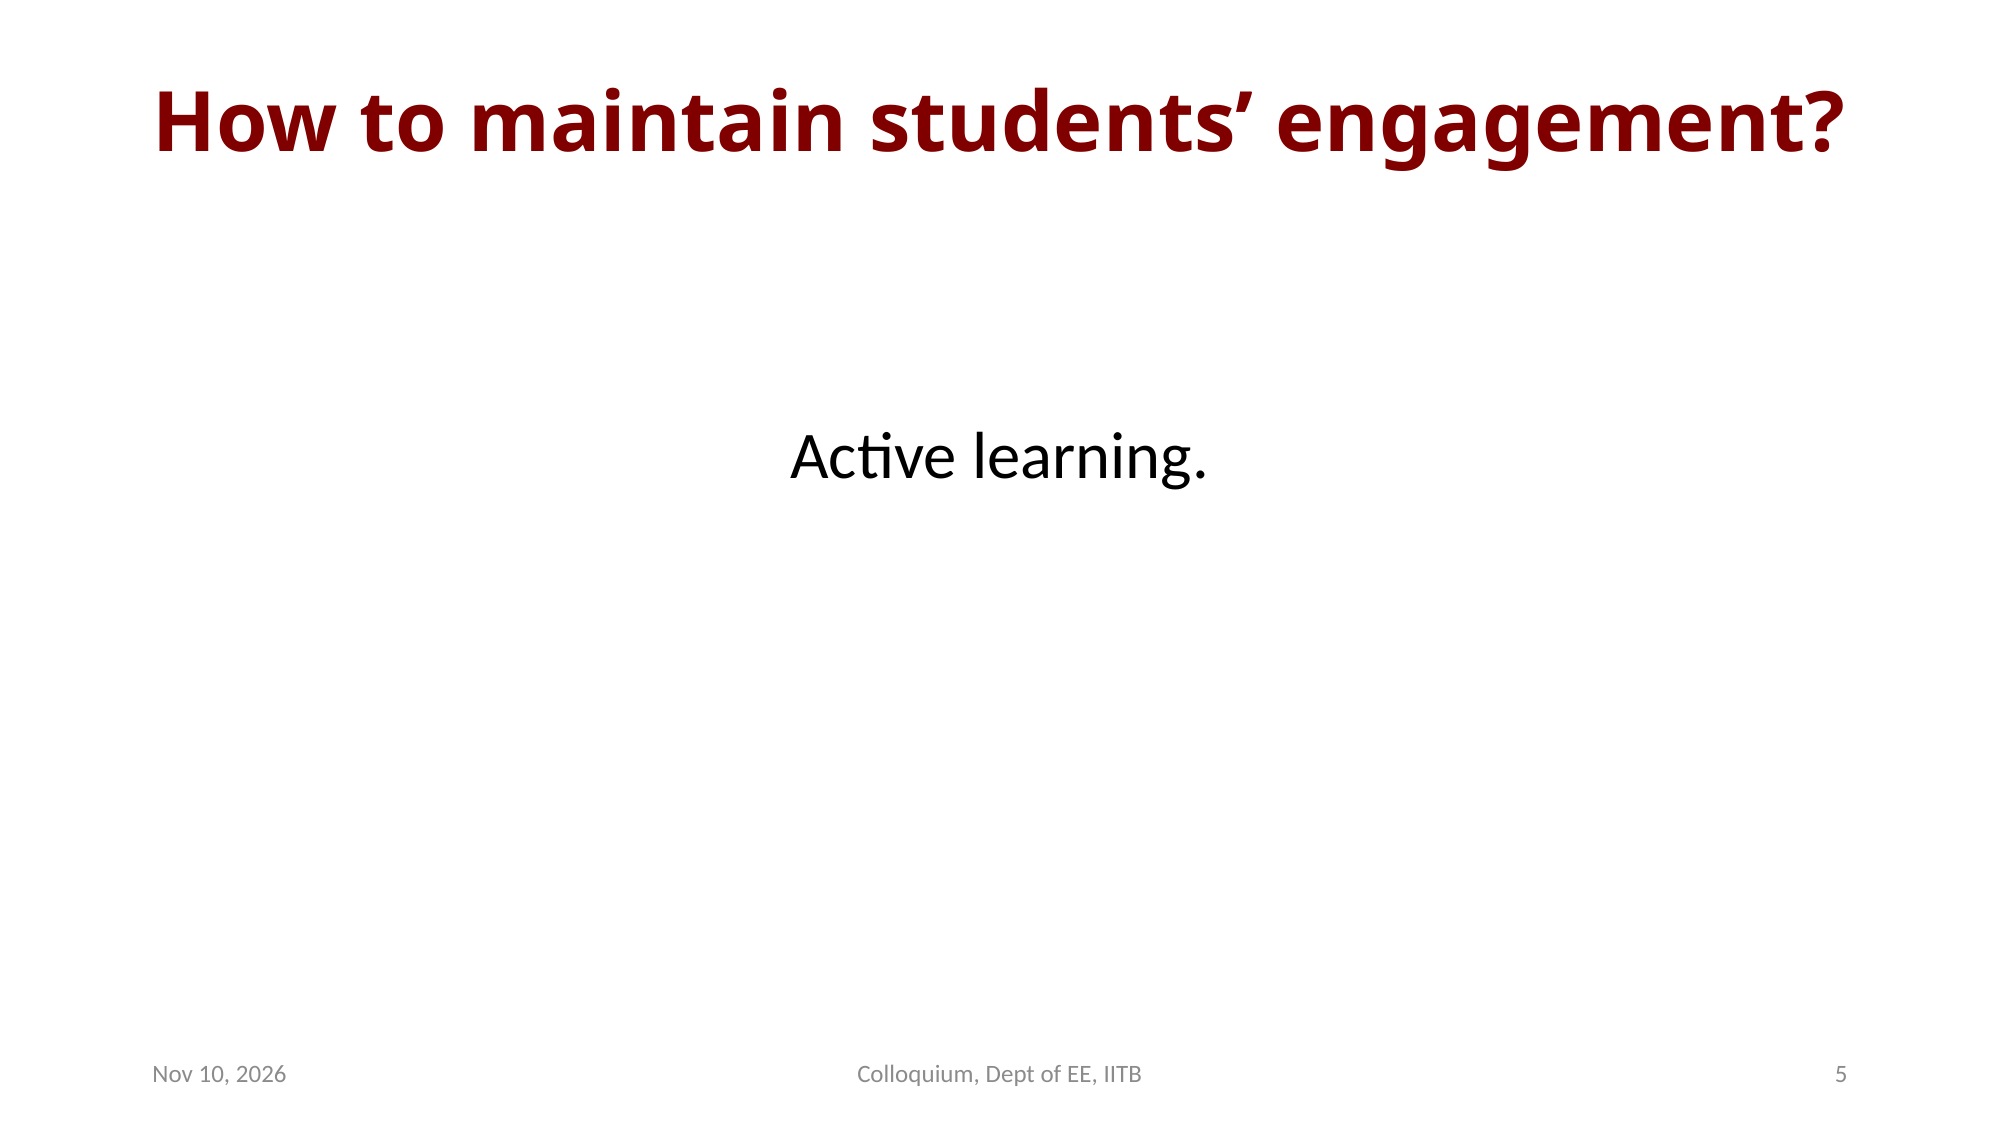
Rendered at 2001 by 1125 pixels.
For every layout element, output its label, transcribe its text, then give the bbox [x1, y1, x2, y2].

footer Colloquium, Dept of EE, IITB [662, 1042, 1338, 1103]
title How to maintain students’ engagement? [137, 43, 1863, 205]
list Active learning. [137, 218, 1863, 1019]
slide_number 4-Nov-15 [137, 1042, 588, 1103]
slide_number 5 [1412, 1042, 1863, 1103]
